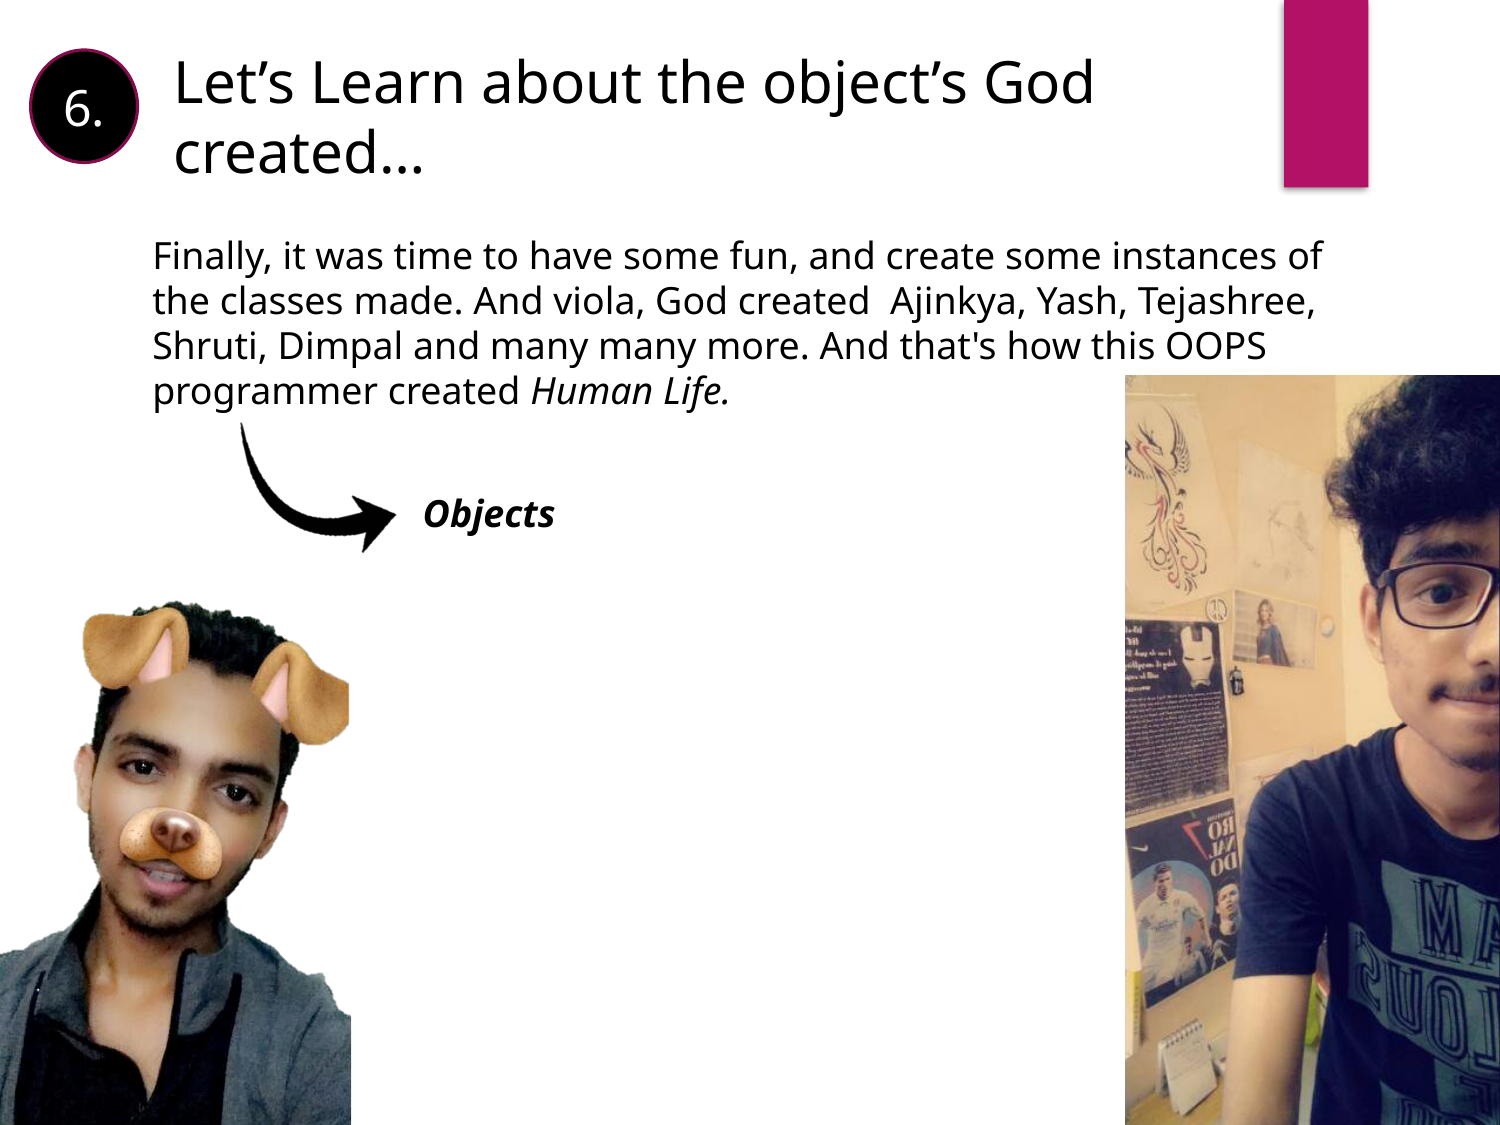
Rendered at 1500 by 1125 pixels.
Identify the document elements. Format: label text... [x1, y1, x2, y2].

text_box Finally, it was time to have some fun, and create some instances of the classes made. And viola, God created Ajinkya, Yash, Tejashree, Shruti, Dimpal and many many more. And that's how this OOPS programmer created Human Life. [137, 224, 1359, 420]
picture [232, 386, 408, 580]
text_box Objects [408, 482, 721, 543]
picture [1124, 374, 1500, 1125]
text_box 6. [29, 48, 140, 165]
text_box Let’s Learn about the object’s God created… [158, 37, 1359, 193]
picture [0, 588, 352, 1125]
